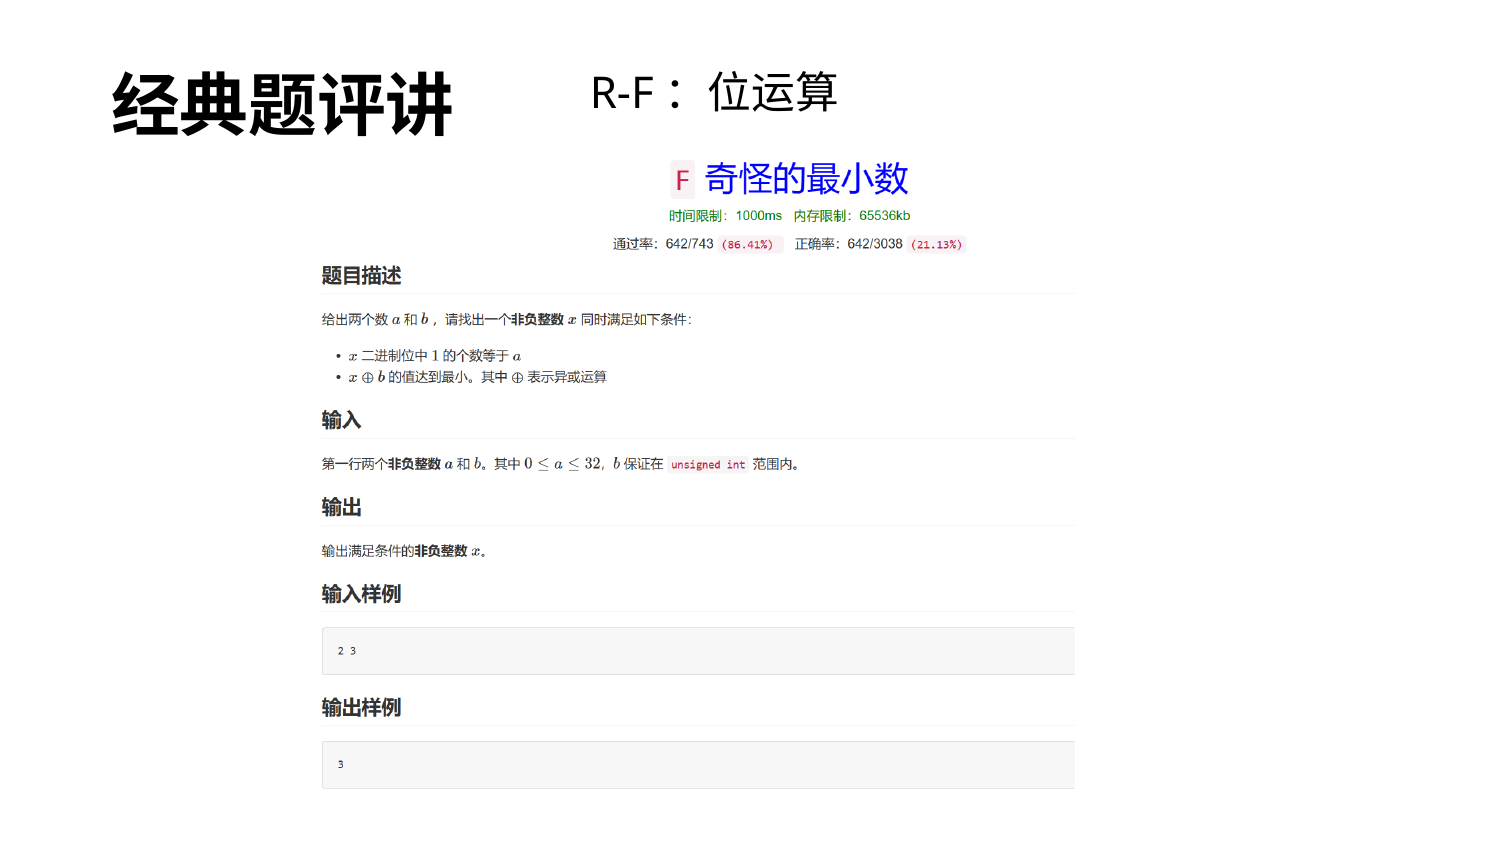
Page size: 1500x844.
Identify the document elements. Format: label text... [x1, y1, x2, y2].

text_box R-F：位运算 [575, 63, 1141, 126]
title 经典题评讲 [95, 27, 1390, 191]
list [312, 146, 1075, 805]
